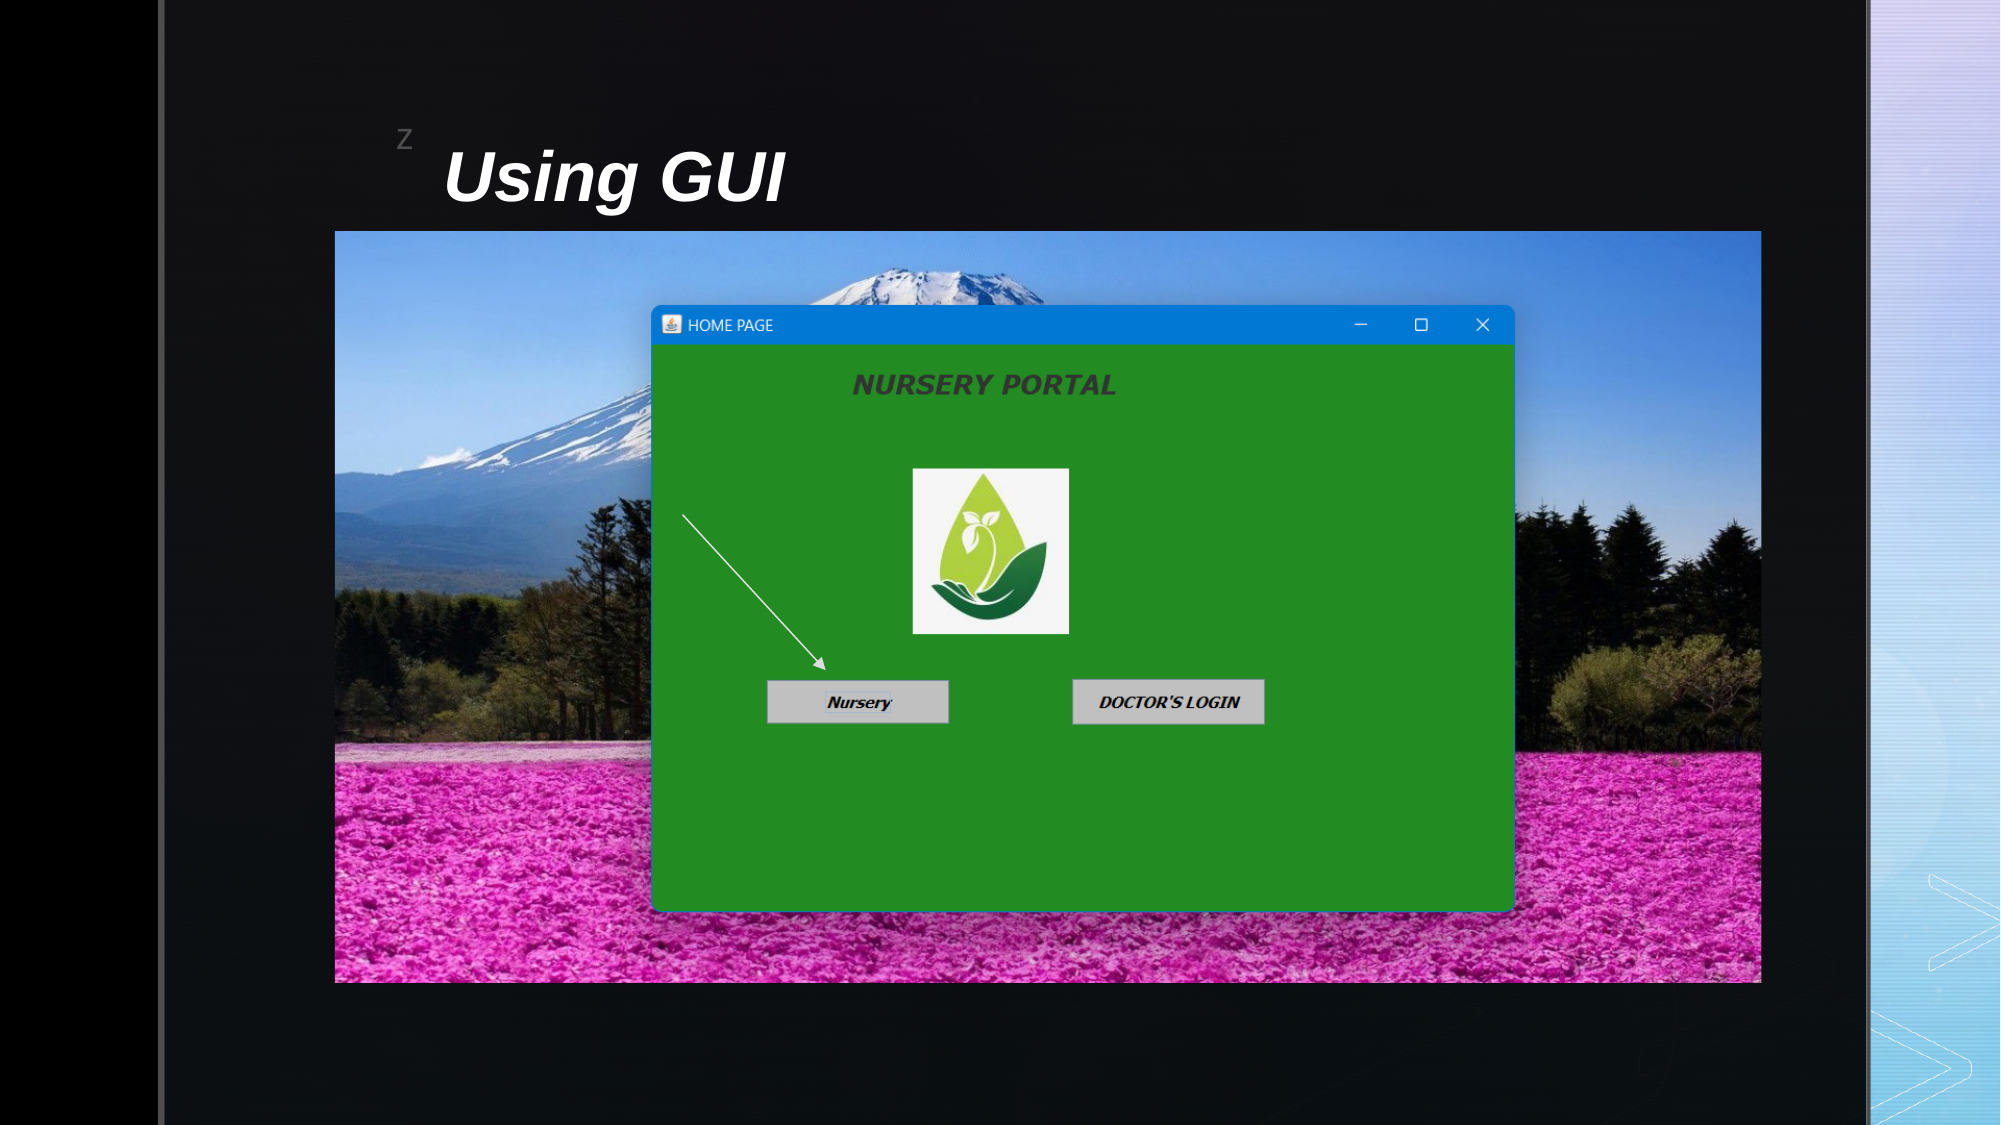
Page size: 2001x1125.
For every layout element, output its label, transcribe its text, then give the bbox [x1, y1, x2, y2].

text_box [682, 514, 826, 671]
picture [334, 230, 1762, 983]
picture [1871, 0, 2001, 1125]
title Using GUI [428, 132, 1734, 230]
